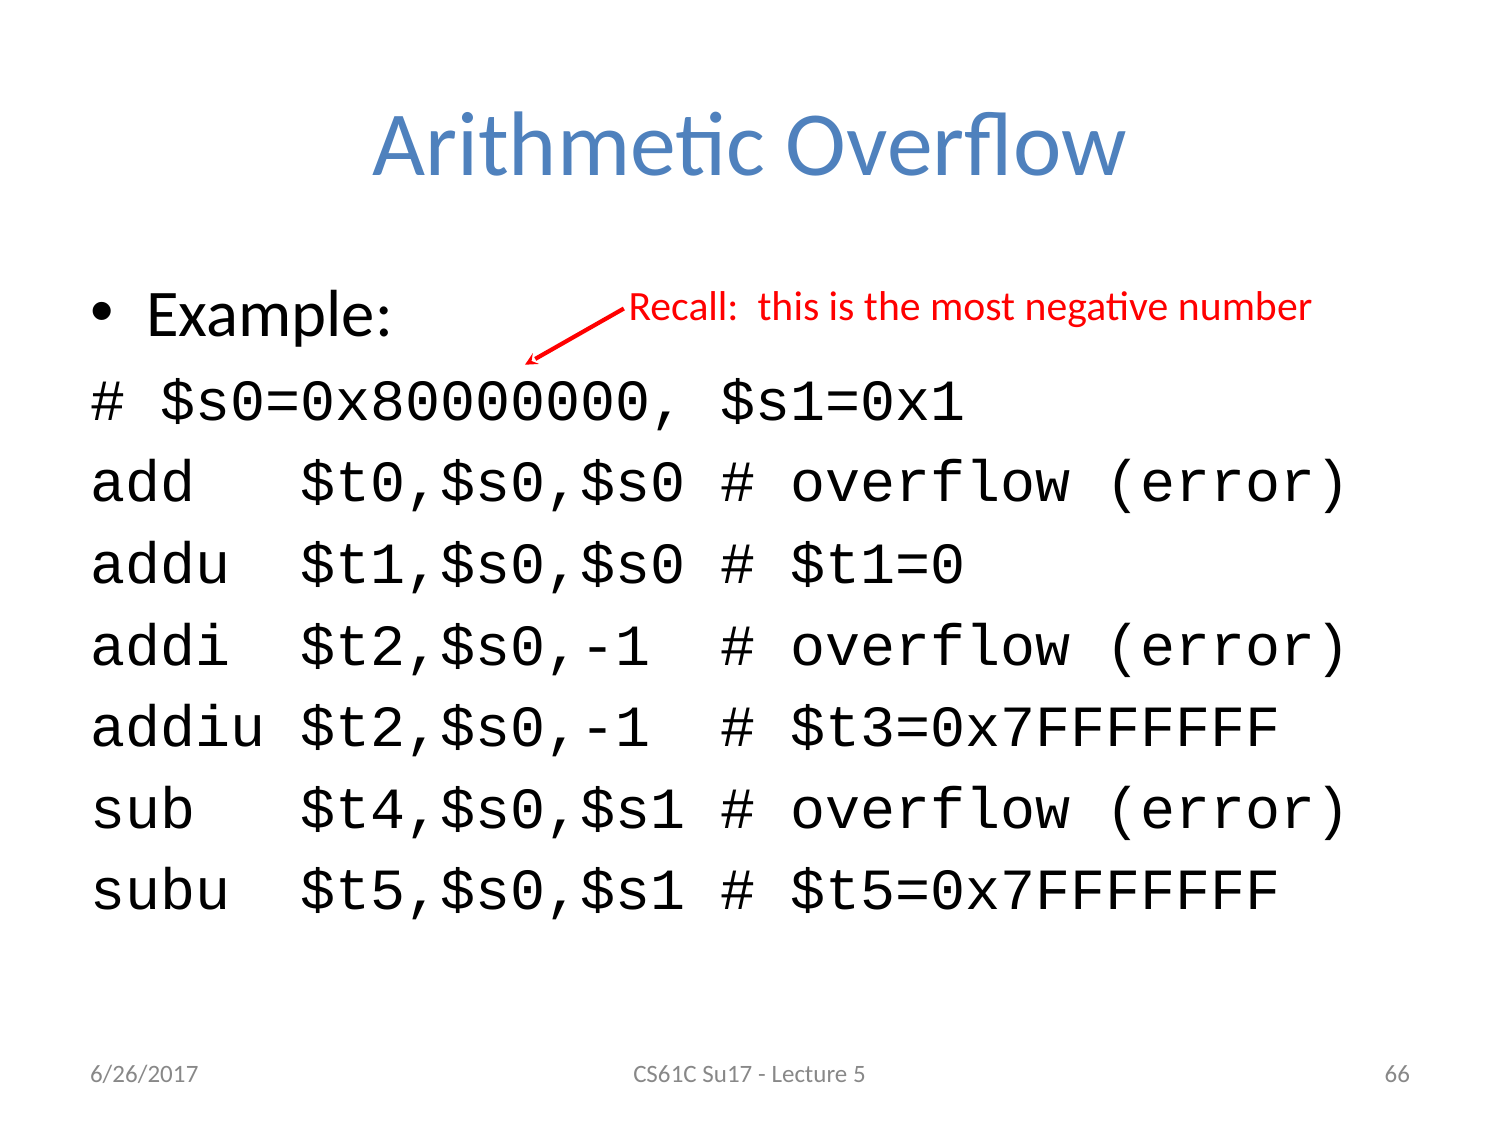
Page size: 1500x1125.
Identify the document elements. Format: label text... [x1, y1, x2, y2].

list Example: # $s0=0x80000000, $s1=0x1 add $t0,$s0,$s0 # overflow (error) addu $t1,$s0,$s0 # $t1=0 addi $t2,$s0,-1 # overflow (error) addiu $t2,$s0,-1 # $t3=0x7FFFFFFF sub $t4,$s0,$s1 # overflow (error) subu $t5,$s0,$s1 # $t5=0x7FFFFFFF [75, 262, 1425, 1058]
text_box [524, 270, 1351, 365]
footer CS61C Su17 - Lecture 5 [512, 1042, 988, 1103]
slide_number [75, 1042, 425, 1103]
title Arithmetic Overflow [75, 45, 1425, 233]
slide_number ‹#› [1074, 1042, 1425, 1103]
